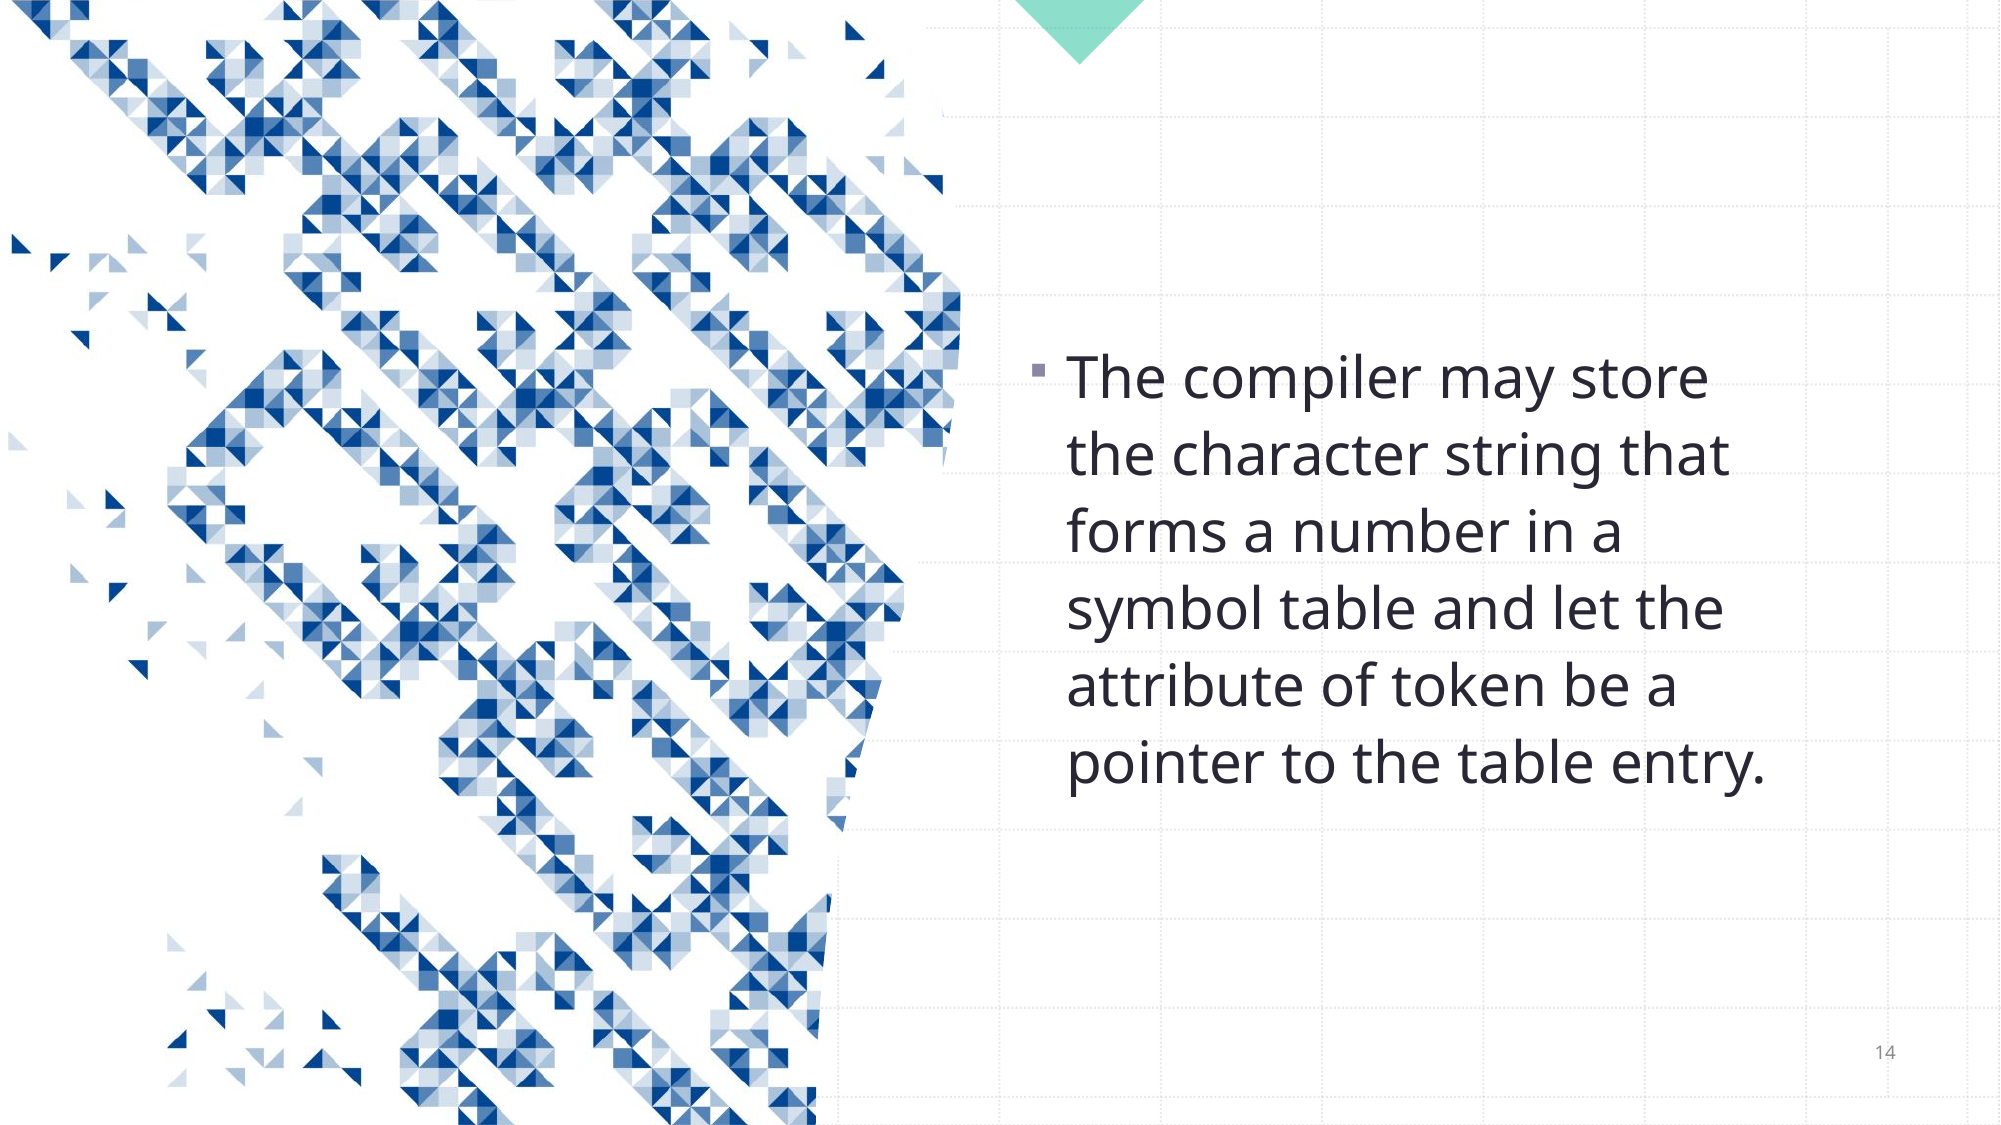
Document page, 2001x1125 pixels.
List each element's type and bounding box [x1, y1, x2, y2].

text_box [961, 0, 2000, 1125]
picture [0, 0, 961, 1125]
